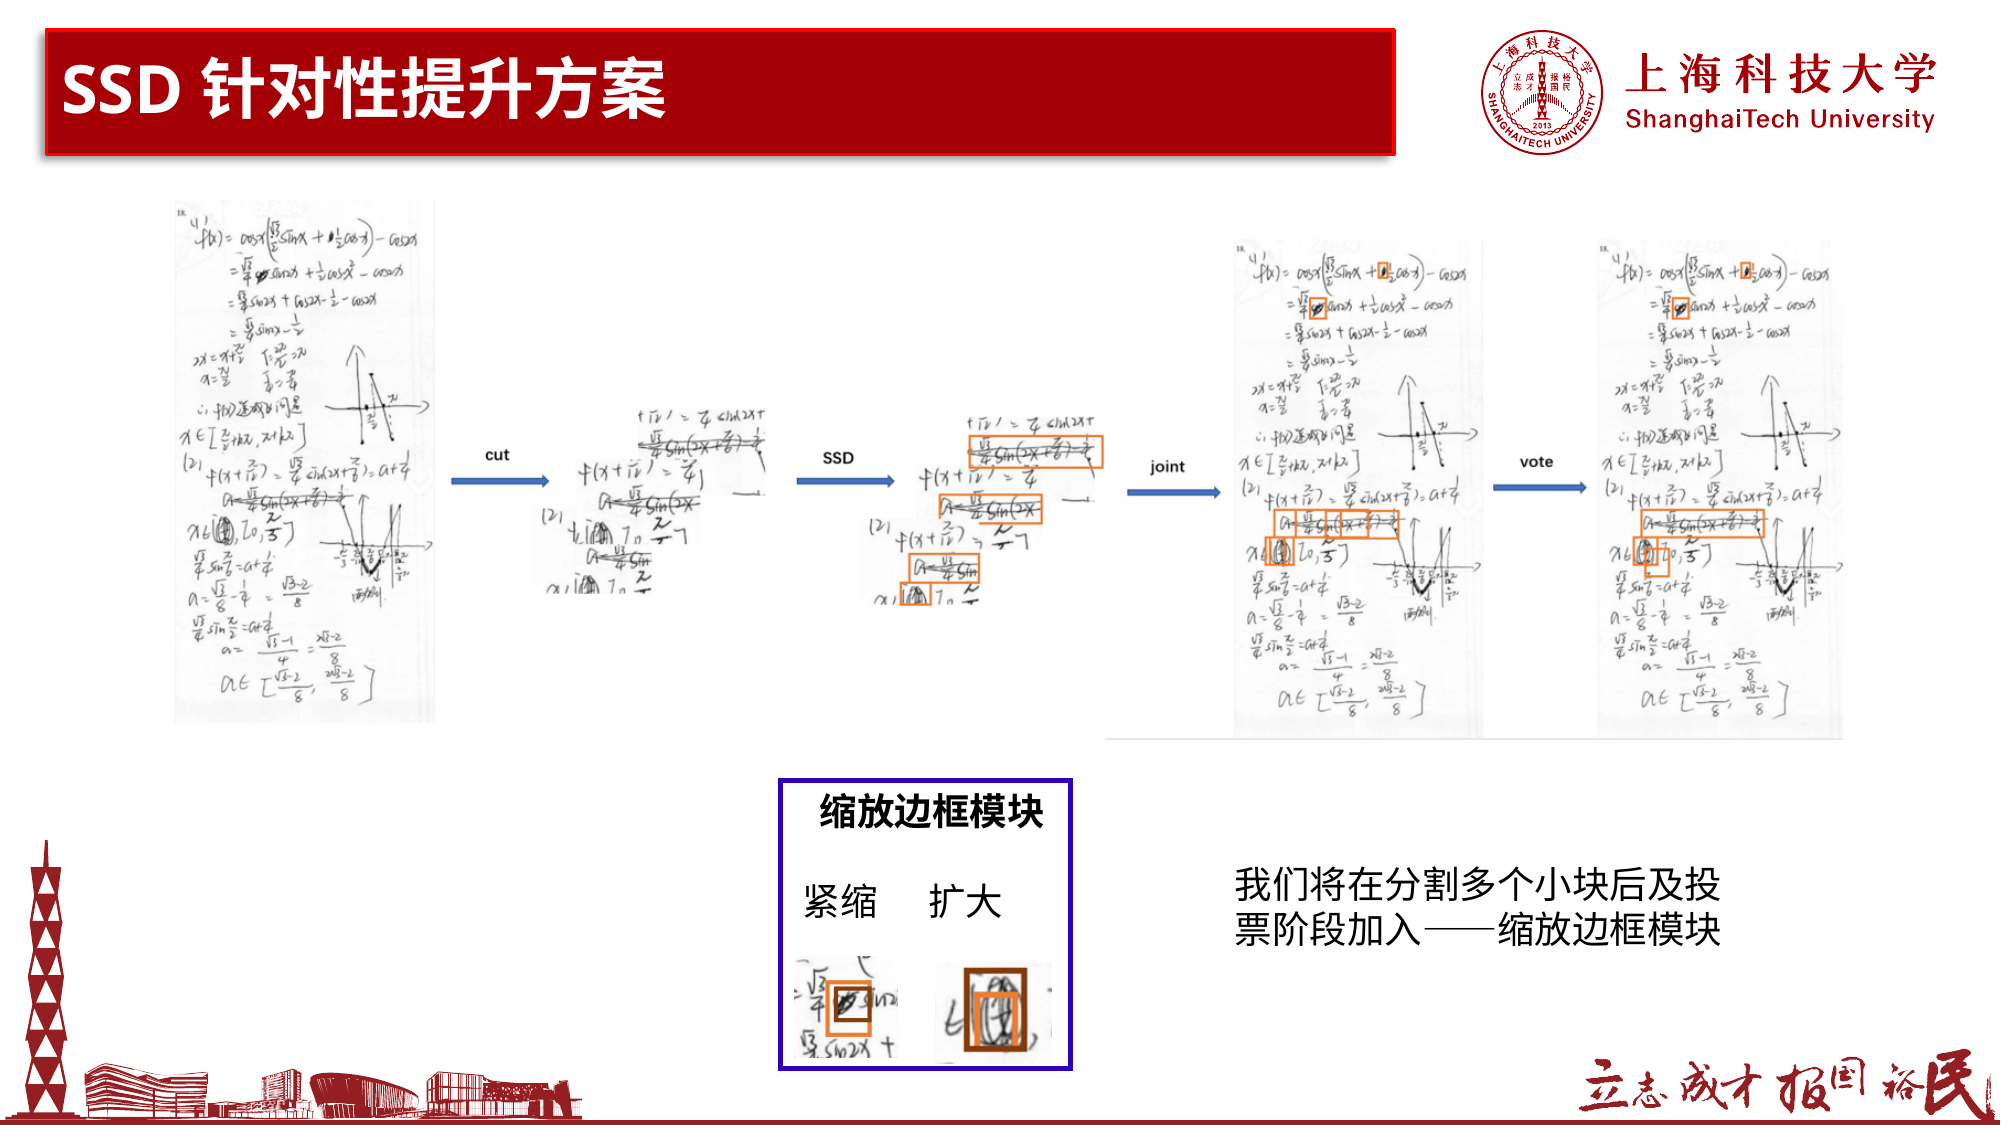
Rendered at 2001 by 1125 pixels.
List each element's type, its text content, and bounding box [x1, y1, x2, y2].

picture [935, 962, 1052, 1064]
title SSD针对性提升方案 [45, 28, 1396, 156]
picture [166, 182, 1855, 743]
picture [793, 956, 898, 1058]
text_box 缩放边框模块 紧缩 扩大 [1072, 780, 1371, 1066]
text_box 我们将在分割多个小块后及投票阶段加入——缩放边框模块 [1219, 853, 1746, 959]
text_box [779, 780, 1072, 1069]
